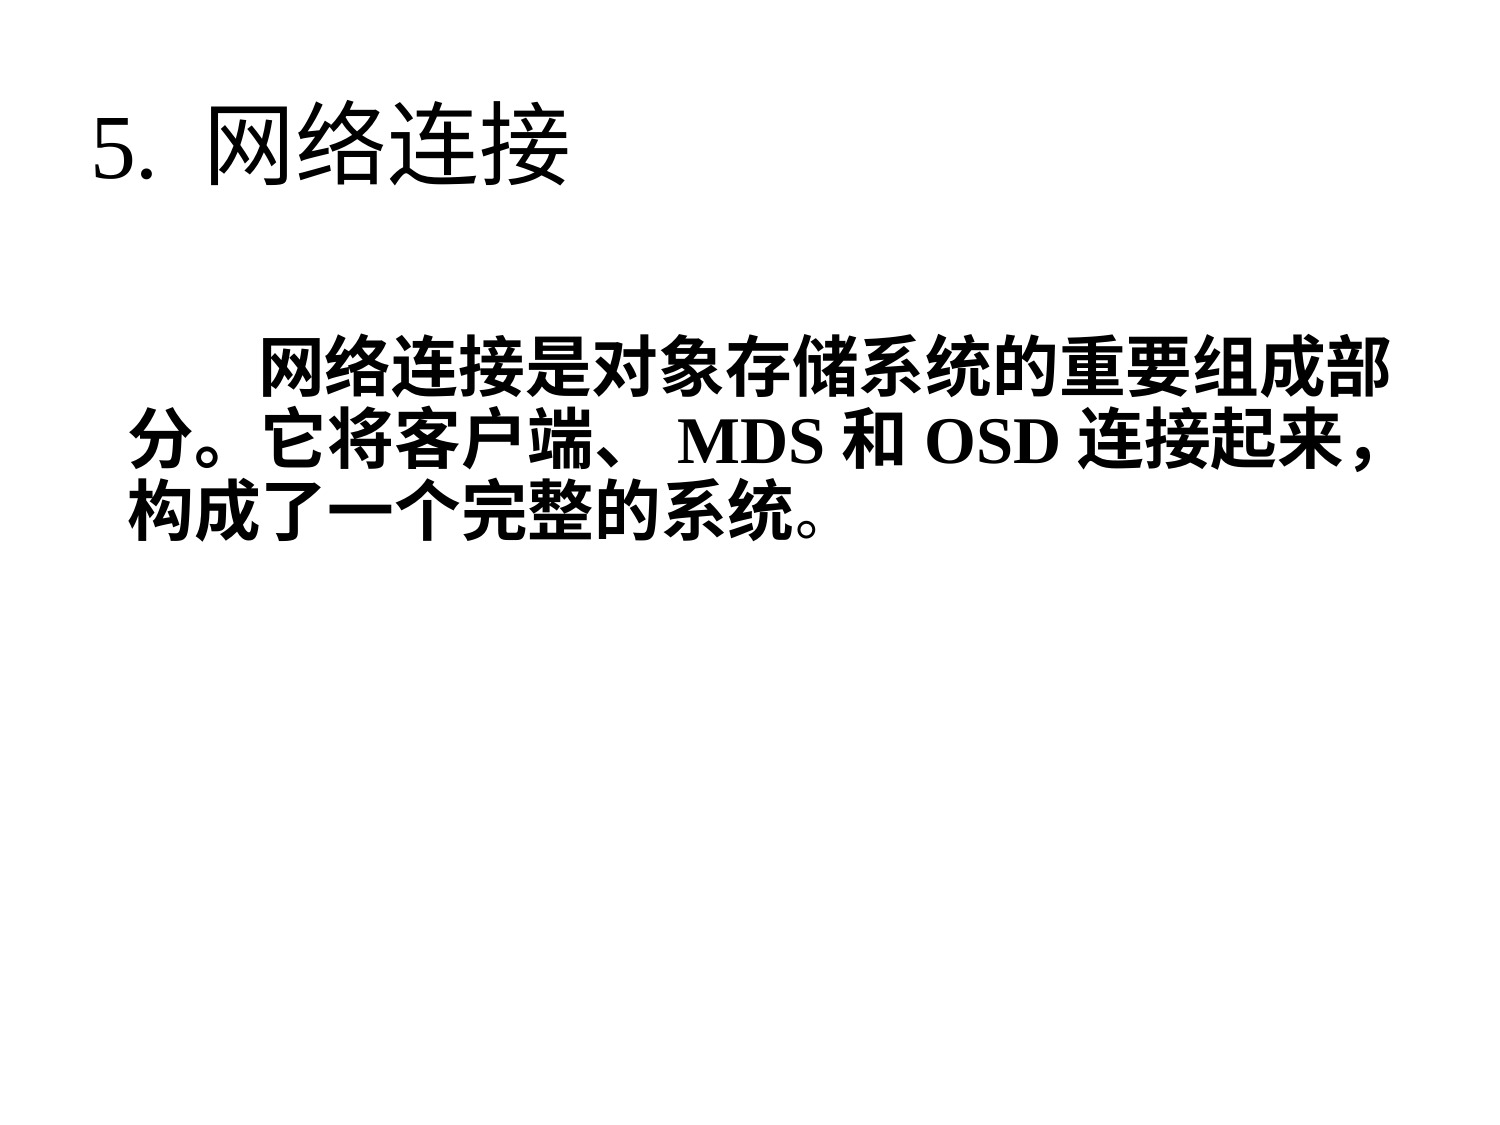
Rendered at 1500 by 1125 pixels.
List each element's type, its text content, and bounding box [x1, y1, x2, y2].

list 网络连接是对象存储系统的重要组成部分。它将客户端、MDS和OSD连接起来，构成了一个完整的系统。 [75, 326, 1425, 882]
title 5. 网络连接 [75, 90, 1425, 209]
